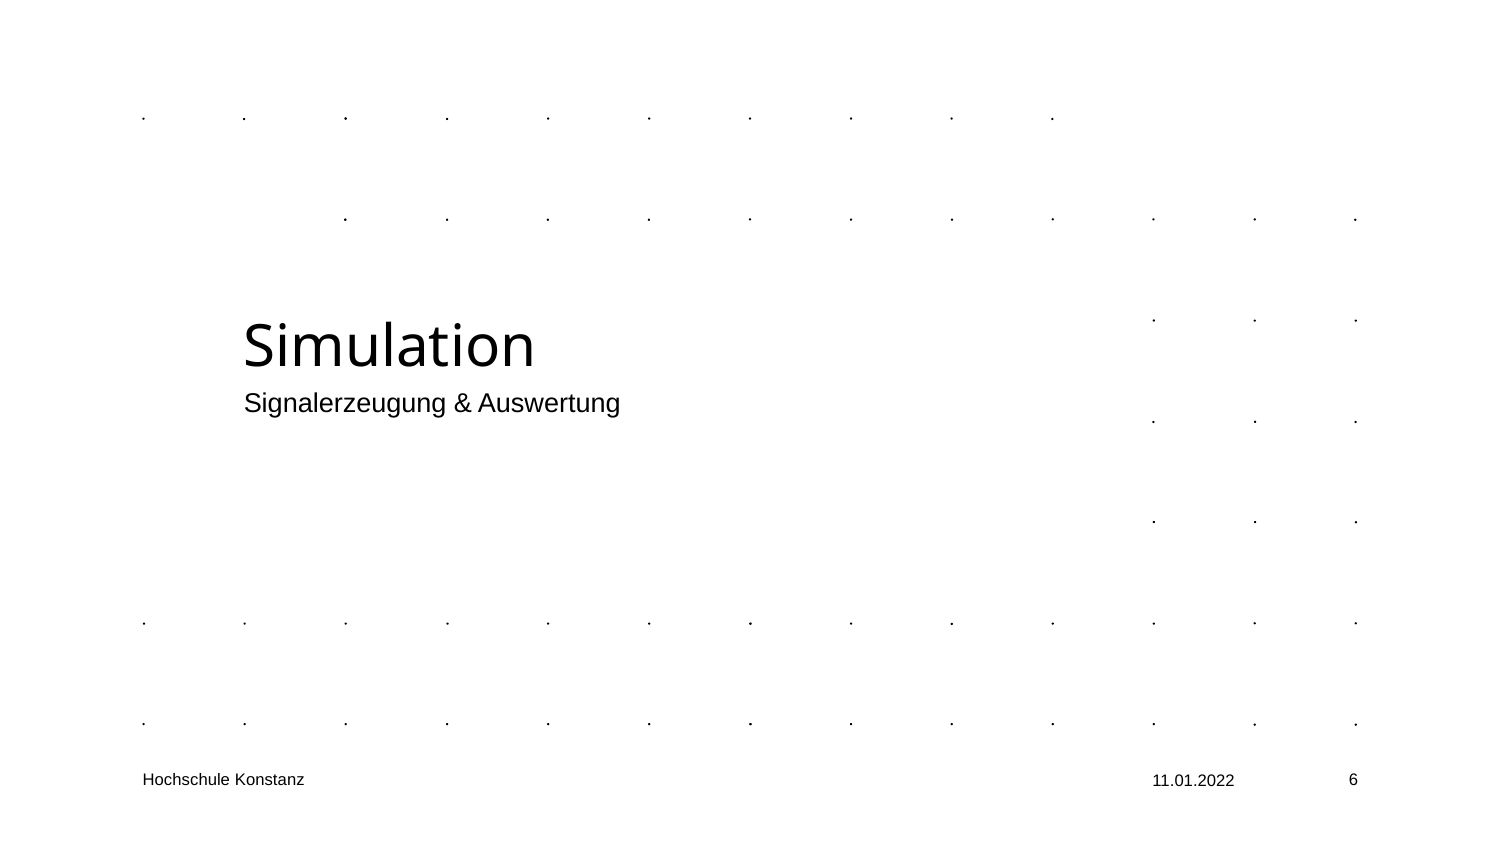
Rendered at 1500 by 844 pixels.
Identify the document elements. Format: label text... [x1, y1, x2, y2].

list Signalerzeugung & Auswertung [229, 378, 1154, 426]
list Simulation [229, 300, 1154, 375]
